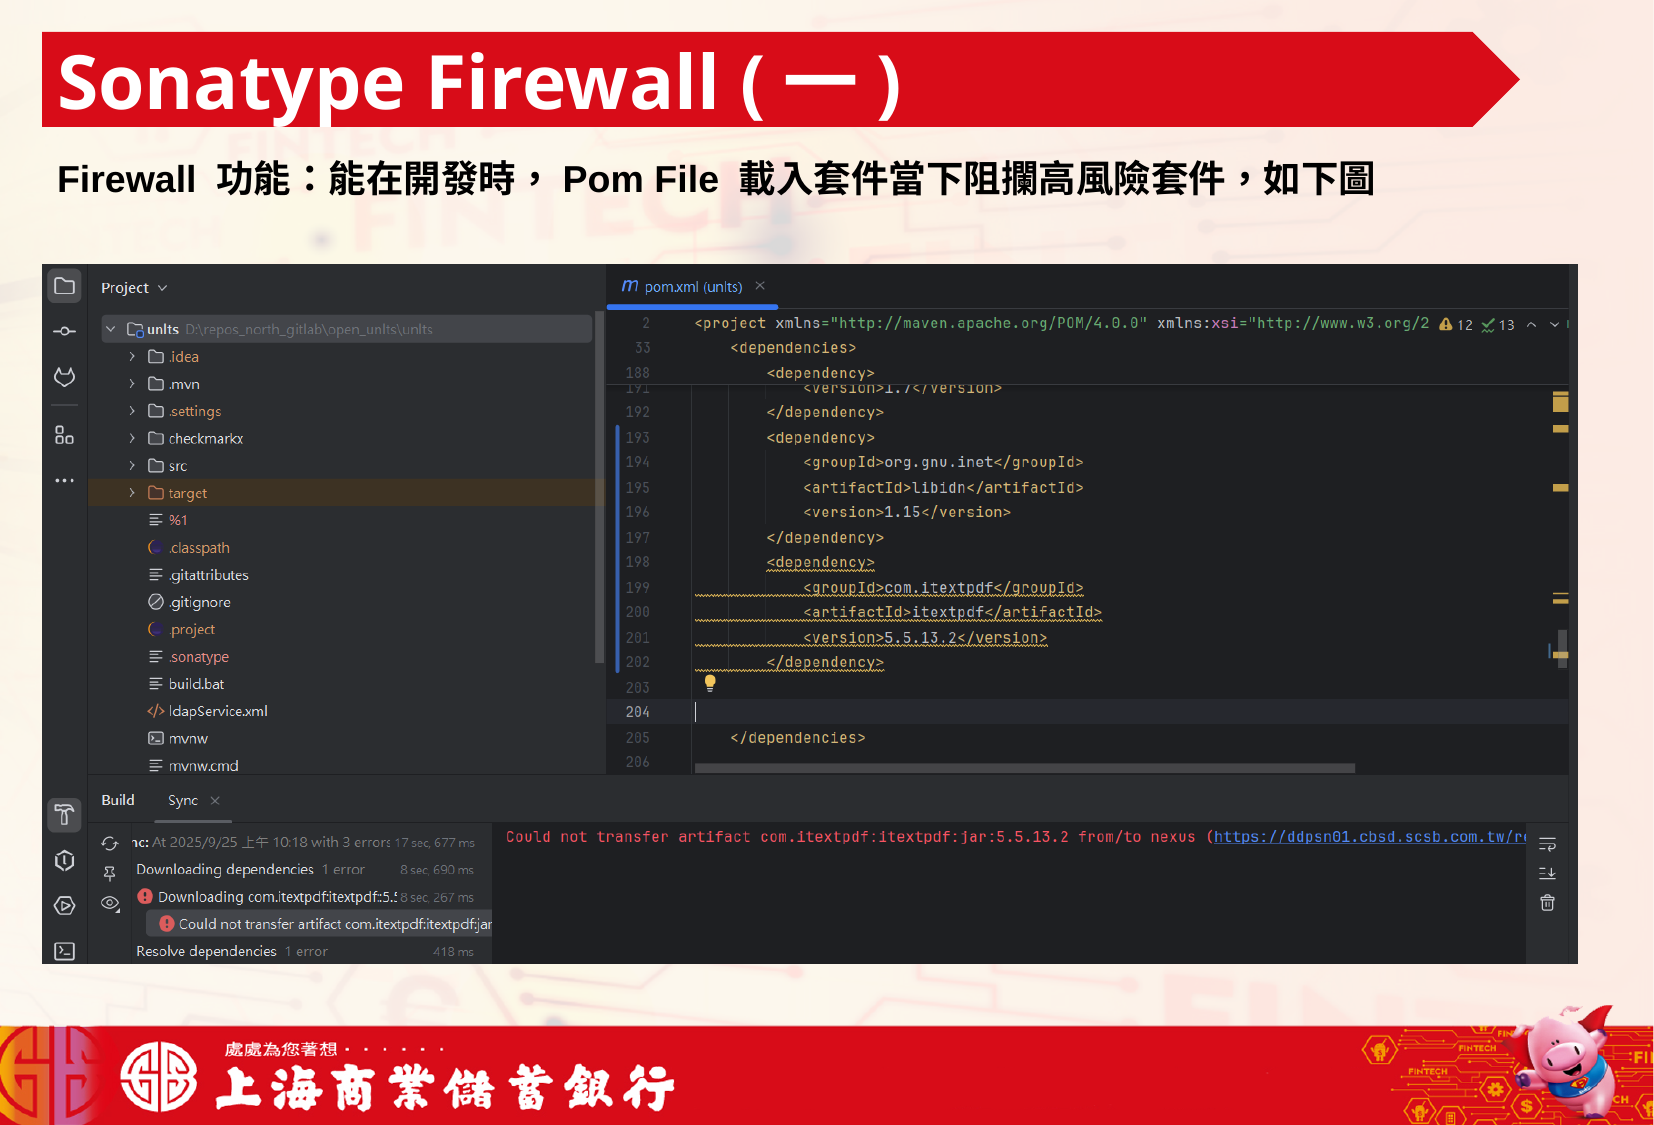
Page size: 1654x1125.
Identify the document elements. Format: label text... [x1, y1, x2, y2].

text_box Firewall 功能：能在開發時，Pom File 載入套件當下阻攔高風險套件，如下圖 [42, 148, 1556, 208]
picture [0, 0, 1654, 1125]
text_box Sonatype Firewall (一) [42, 31, 1521, 127]
